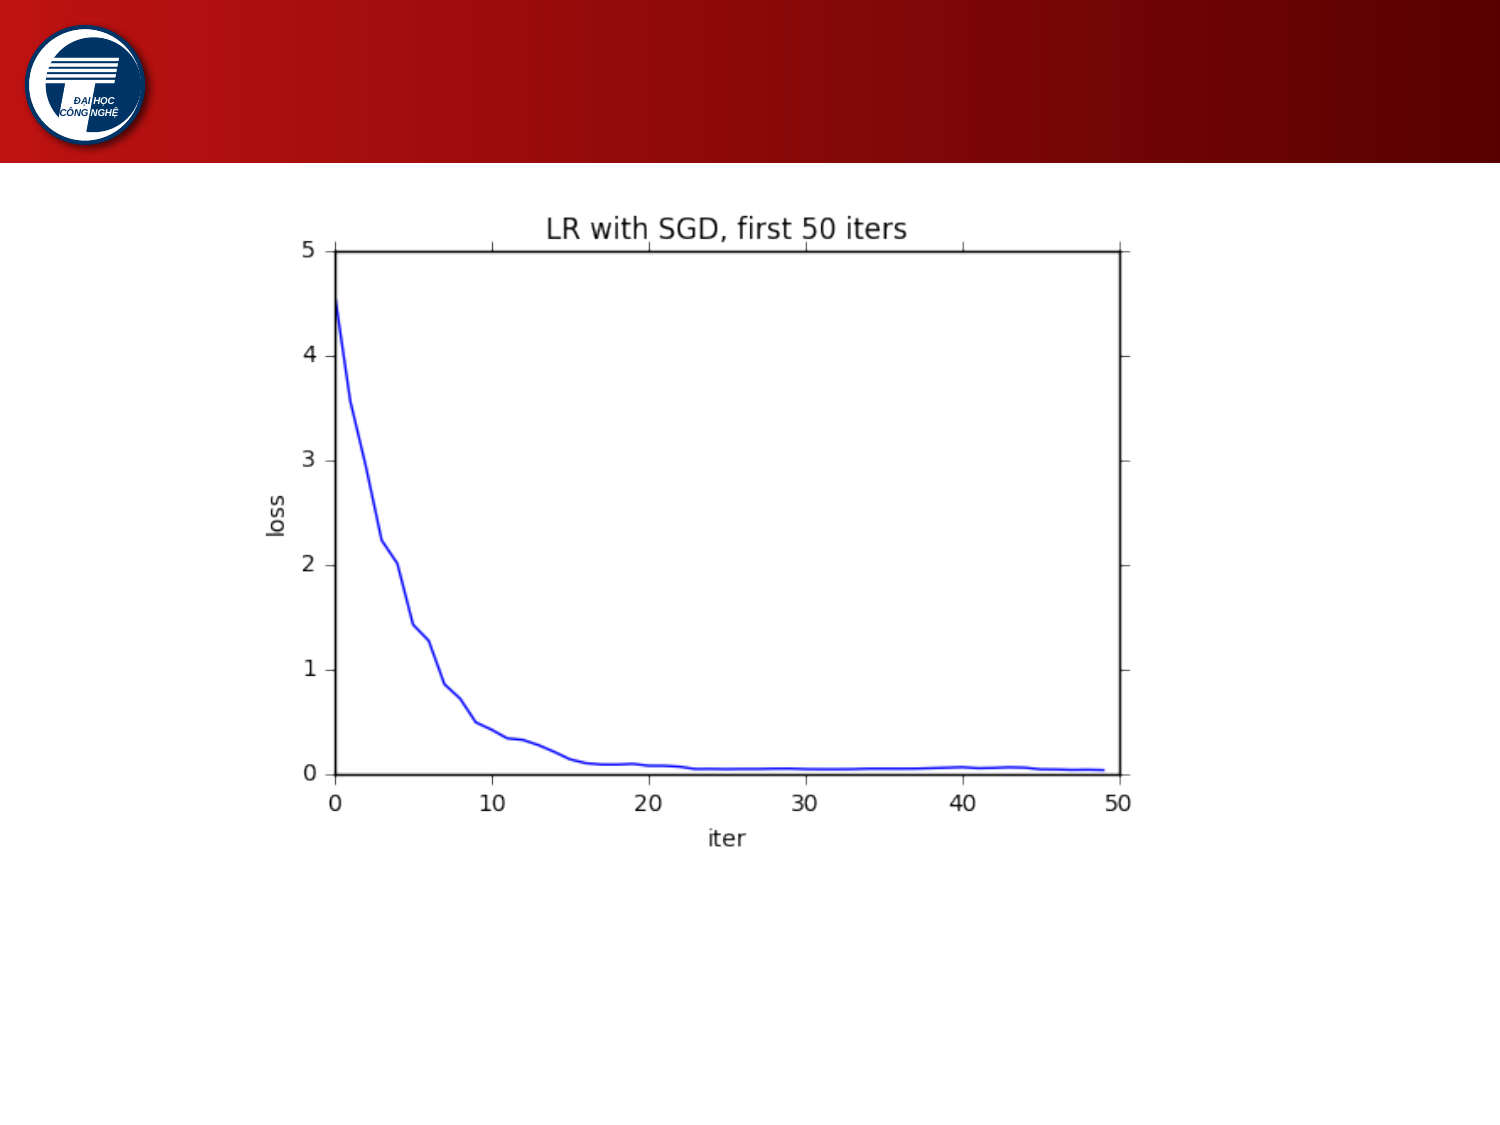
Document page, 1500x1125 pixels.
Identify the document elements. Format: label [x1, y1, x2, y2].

list [249, 199, 1151, 870]
